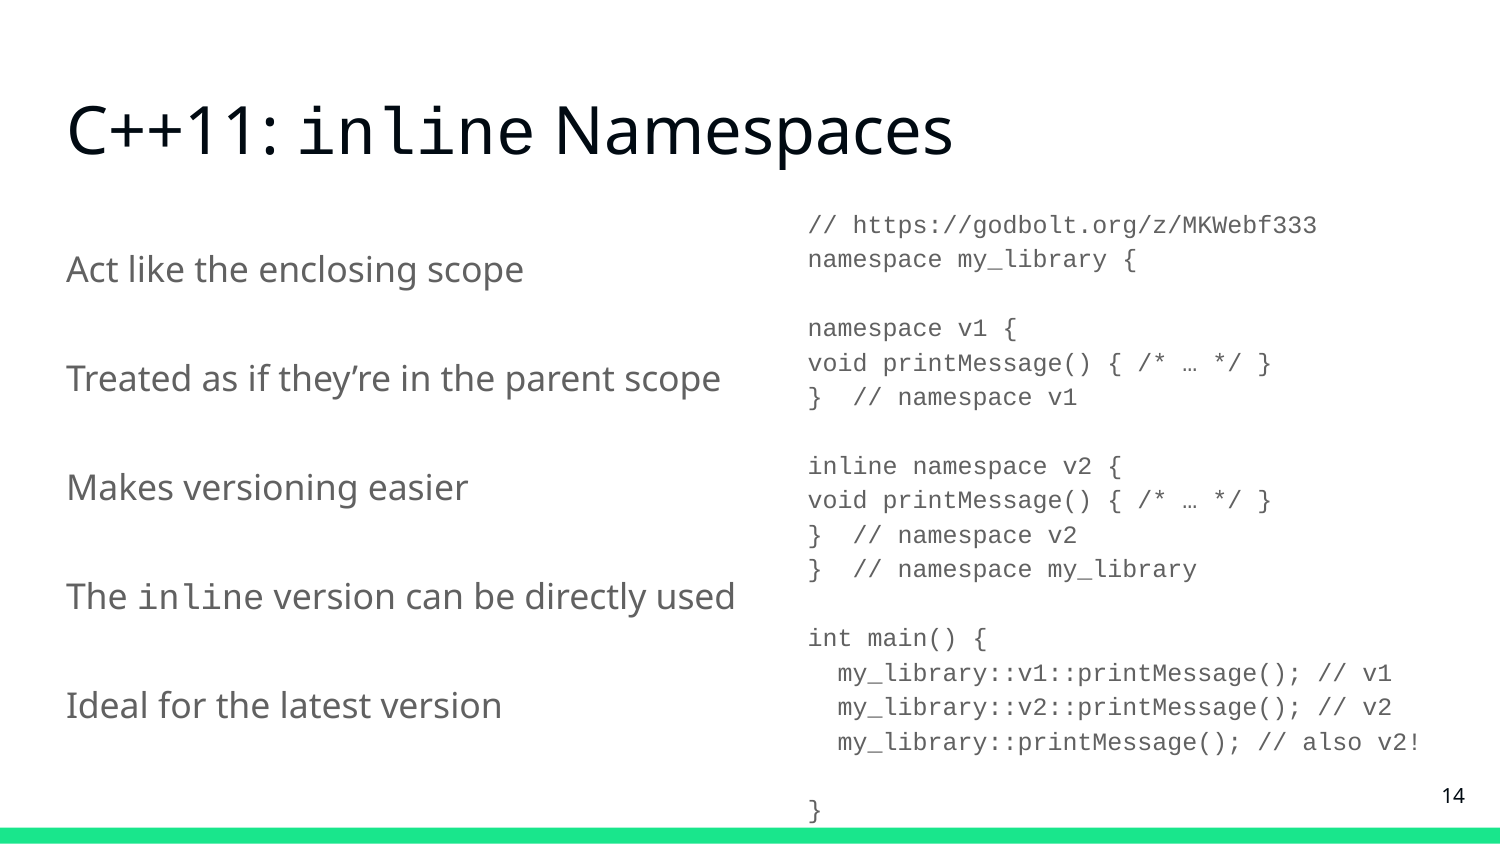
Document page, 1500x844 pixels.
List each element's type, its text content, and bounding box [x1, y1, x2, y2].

list // https://godbolt.org/z/MKWebf333 namespace my_library { namespace v1 { void printMessage() { /* … */ } } // namespace v1 inline namespace v2 { void printMessage() { /* … */ } } // namespace v2 } // namespace my_library int main() { my_library::v1::printMessage(); // v1 my_library::v2::printMessage(); // v2 my_library::printMessage(); // also v2! } [792, 189, 1449, 778]
title C++11: inline Namespaces [51, 72, 1449, 167]
list Act like the enclosing scope Treated as if they’re in the parent scope Makes versioning easier The inline version can be directly used Ideal for the latest version [51, 189, 788, 750]
slide_number ‹#› [1389, 764, 1480, 830]
